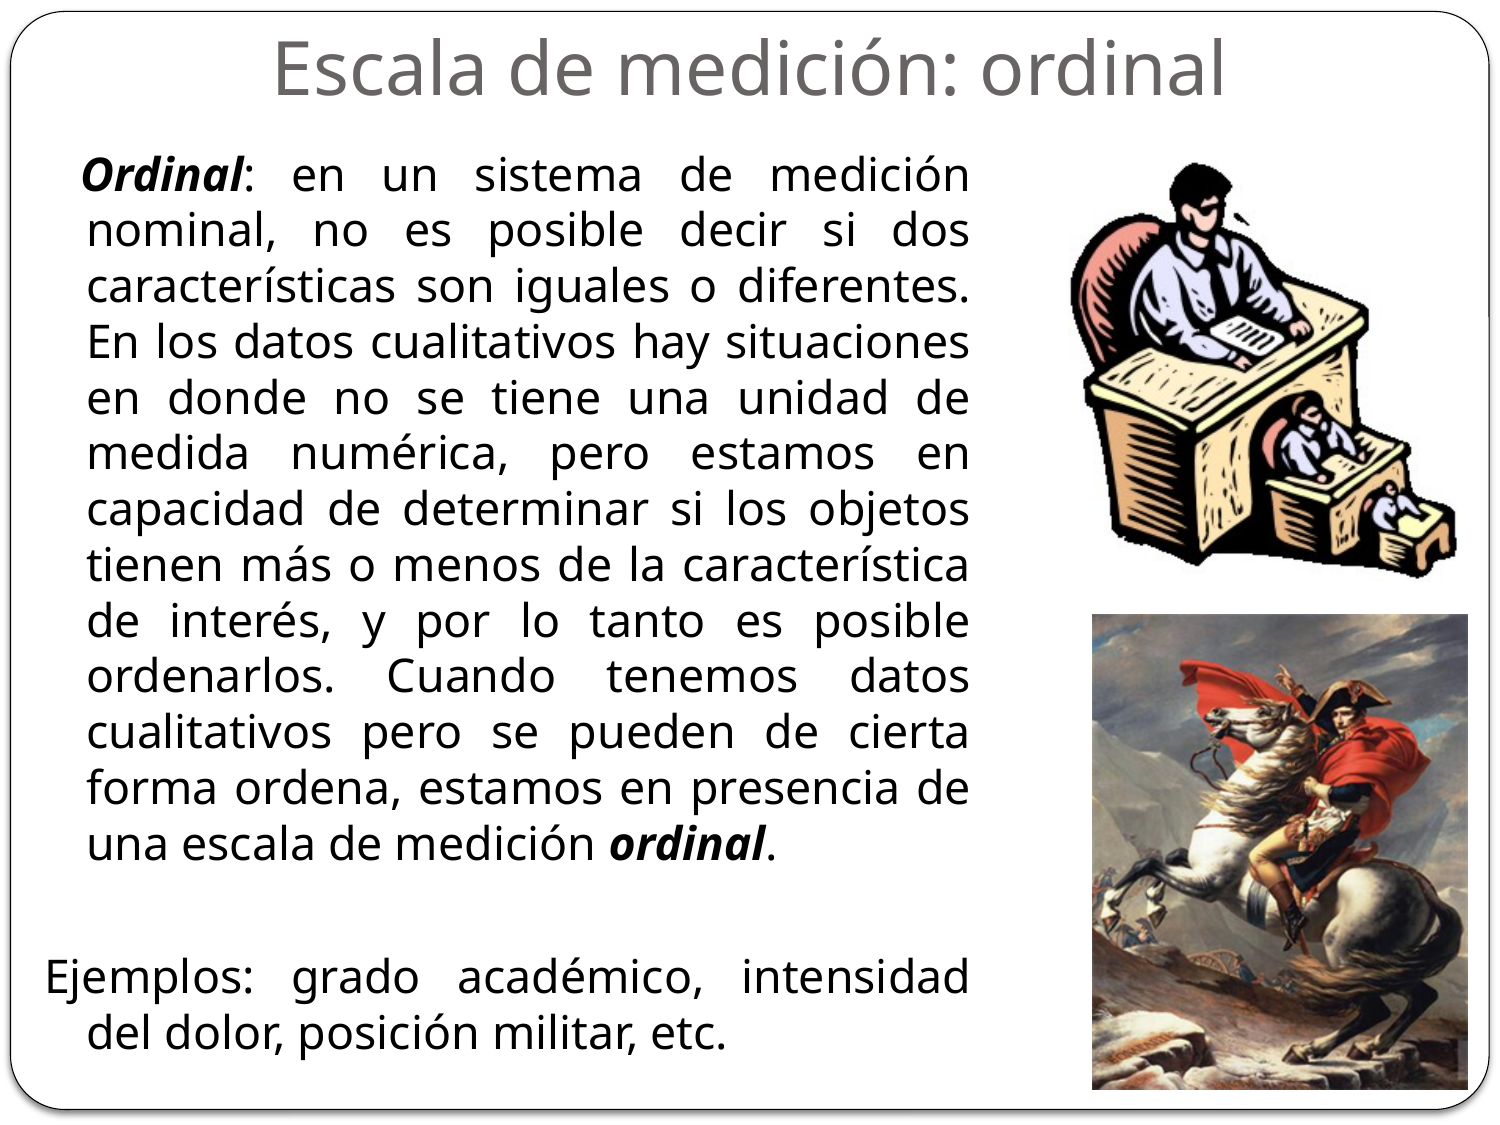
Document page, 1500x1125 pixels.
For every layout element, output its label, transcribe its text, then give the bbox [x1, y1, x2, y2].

list Ordinal: en un sistema de medición nominal, no es posible decir si dos características son iguales o diferentes. En los datos cualitativos hay situaciones en donde no se tiene una unidad de medida numérica, pero estamos en capacidad de determinar si los objetos tienen más o menos de la característica de interés, y por lo tanto es posible ordenarlos. Cuando tenemos datos cualitativos pero se pueden de cierta forma ordena, estamos en presencia de una escala de medición ordinal. Ejemplos: grado académico, intensidad del dolor, posición militar, etc. [29, 137, 987, 1071]
picture [1092, 614, 1469, 1091]
title Escala de medición: ordinal [29, 0, 1471, 126]
picture [1068, 160, 1460, 582]
